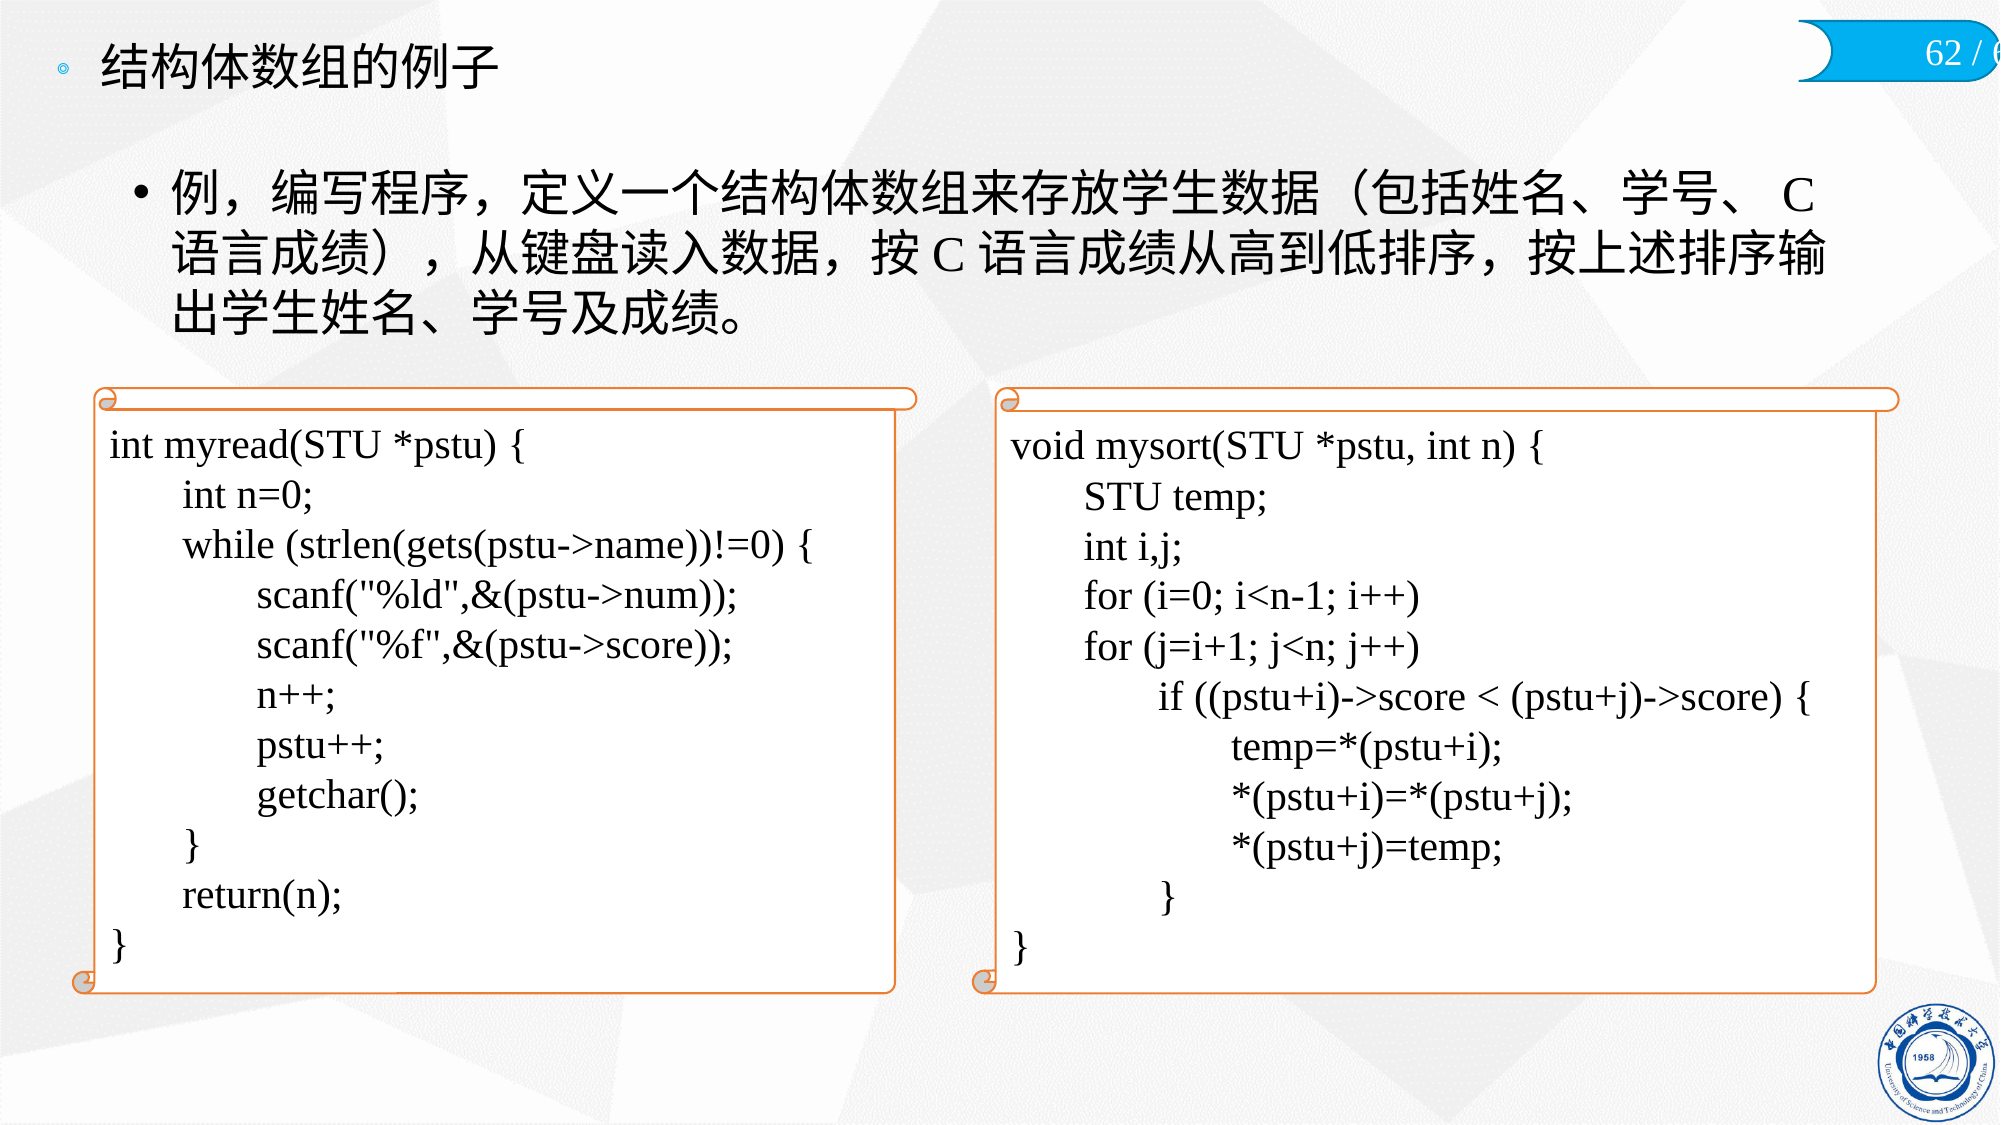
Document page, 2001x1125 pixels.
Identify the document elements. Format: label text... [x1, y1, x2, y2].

text_box void mysort(STU *pstu, int n) { STU temp; int i,j; for (i=0; i<n-1; i++) for (j=i+1; j<n; j++) if ((pstu+i)->score < (pstu+j)->score) { temp=*(pstu+i); *(pstu+i)=*(pstu+j); *(pstu+j)=temp; } } [971, 387, 1900, 995]
text_box int myread(STU *pstu) { int n=0; while (strlen(gets(pstu->name))!=0) { scanf("%ld",&(pstu->num)); scanf("%f",&(pstu->score)); n++; pstu++; getchar(); } return(n); } [71, 387, 918, 995]
picture [0, 0, 2000, 1125]
title 结构体数组的例子 [41, 34, 997, 105]
list 例，编写程序，定义一个结构体数组来存放学生数据（包括姓名、学号、C语言成绩），从键盘读入数据，按C语言成绩从高到低排序，按上述排序输出学生姓名、学号及成绩。 [117, 153, 1875, 1065]
